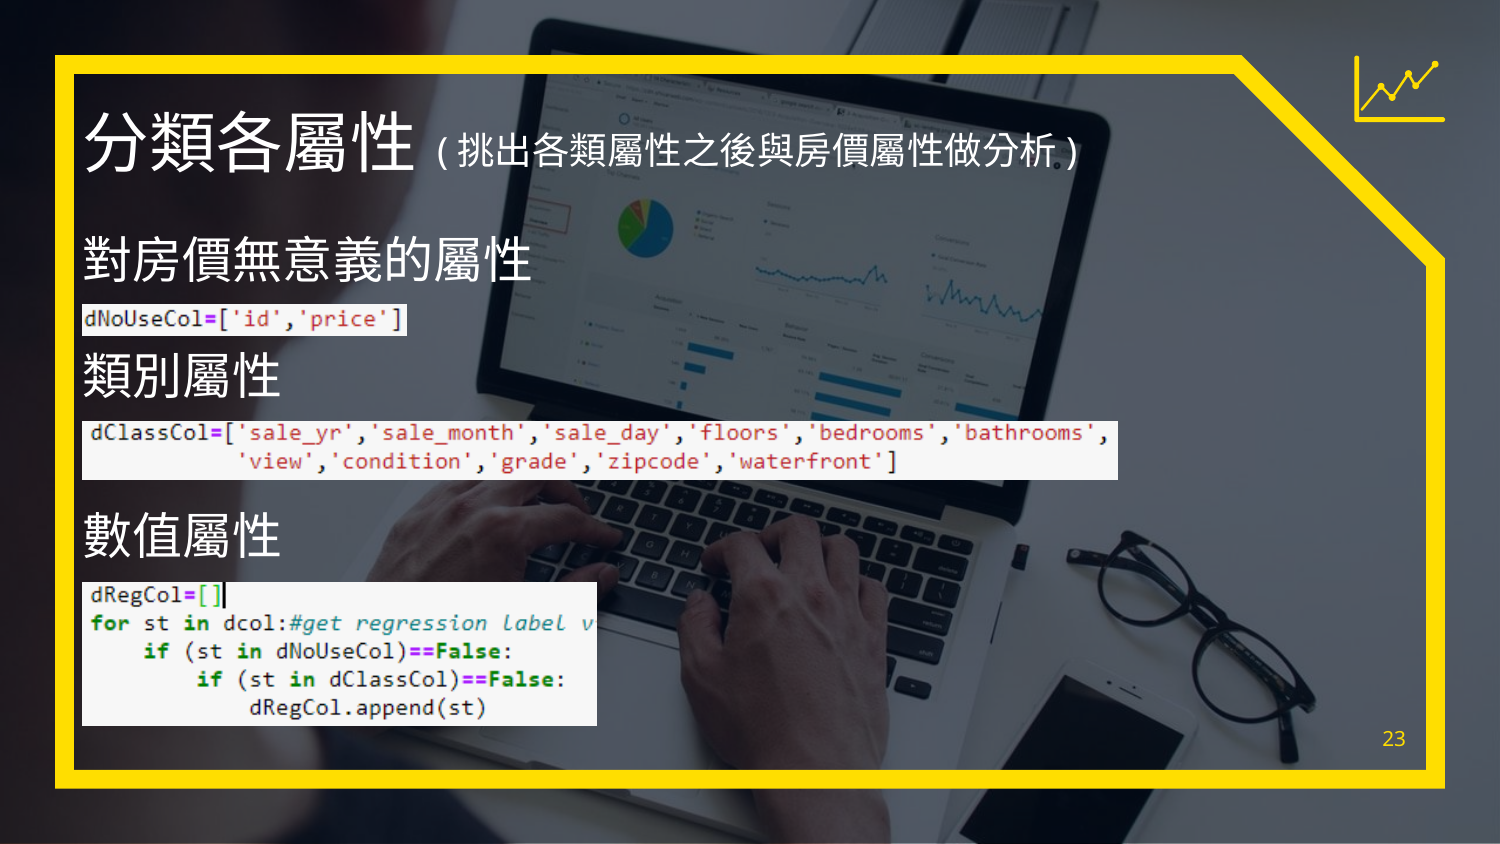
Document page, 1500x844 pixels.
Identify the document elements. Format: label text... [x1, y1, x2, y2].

slide_number 23 [1366, 711, 1406, 755]
subtitle 數值屬性 [82, 495, 808, 583]
subtitle 對房價無意義的屬性 [82, 220, 808, 308]
text_box (挑出各類屬性之後與房價屬性做分析) [437, 120, 1118, 208]
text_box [1354, 55, 1446, 123]
subtitle 類別屬性 [82, 335, 808, 420]
subtitle 分類各屬性 [82, 89, 440, 177]
picture [0, 0, 1500, 844]
